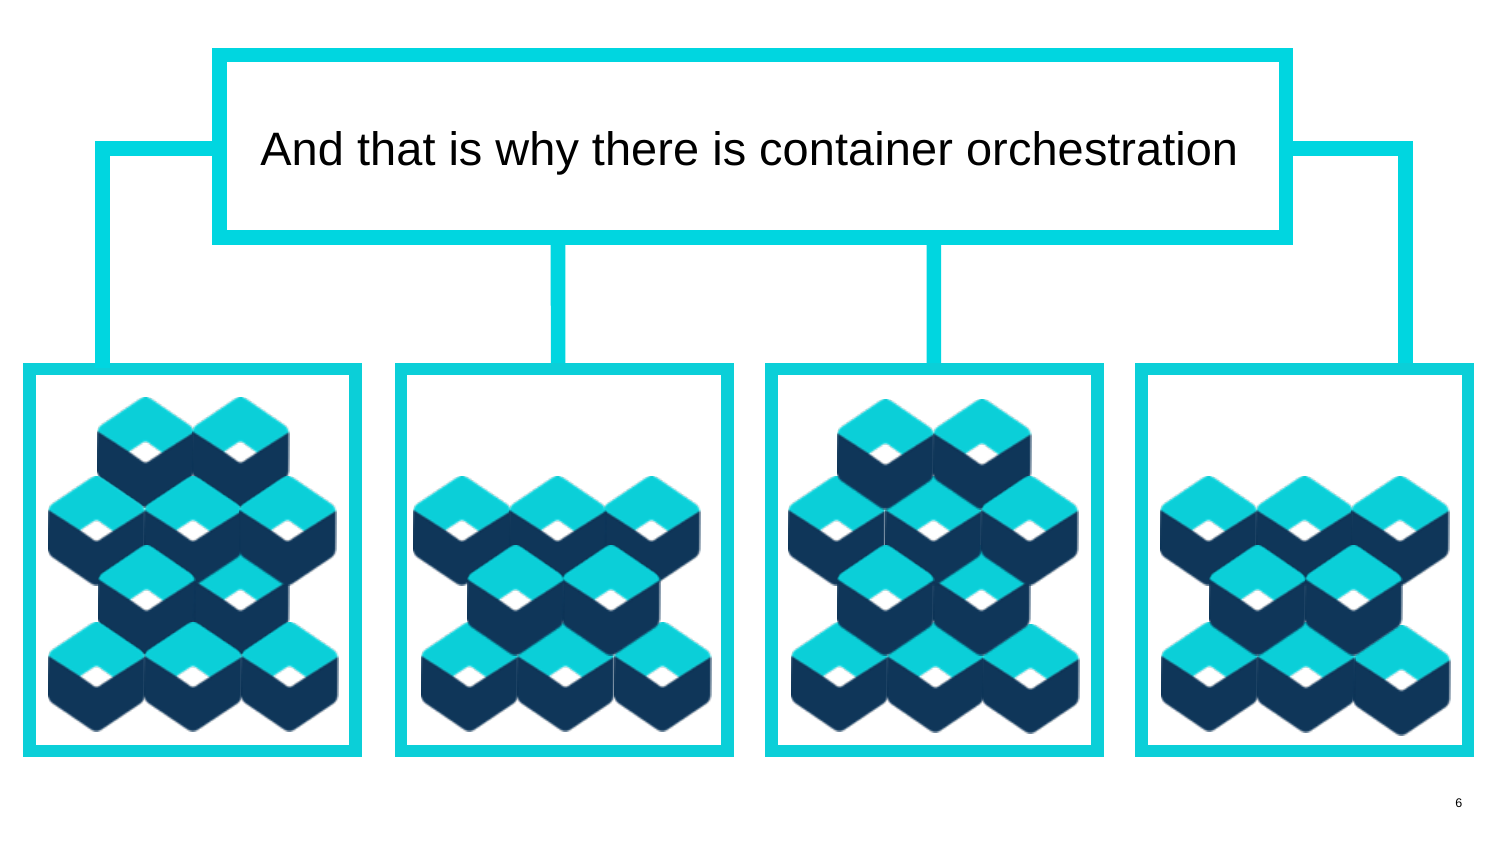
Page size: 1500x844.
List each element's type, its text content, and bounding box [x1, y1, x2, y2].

text_box [102, 148, 220, 368]
text_box [1288, 148, 1406, 368]
picture [1160, 475, 1451, 736]
text_box [1141, 368, 1468, 751]
slide_number 6 [1125, 791, 1463, 815]
text_box [771, 368, 1098, 751]
picture [47, 397, 340, 733]
picture [788, 399, 1081, 735]
text_box [401, 368, 728, 751]
text_box [29, 368, 356, 751]
picture [413, 475, 712, 733]
text_box [219, 55, 1287, 238]
